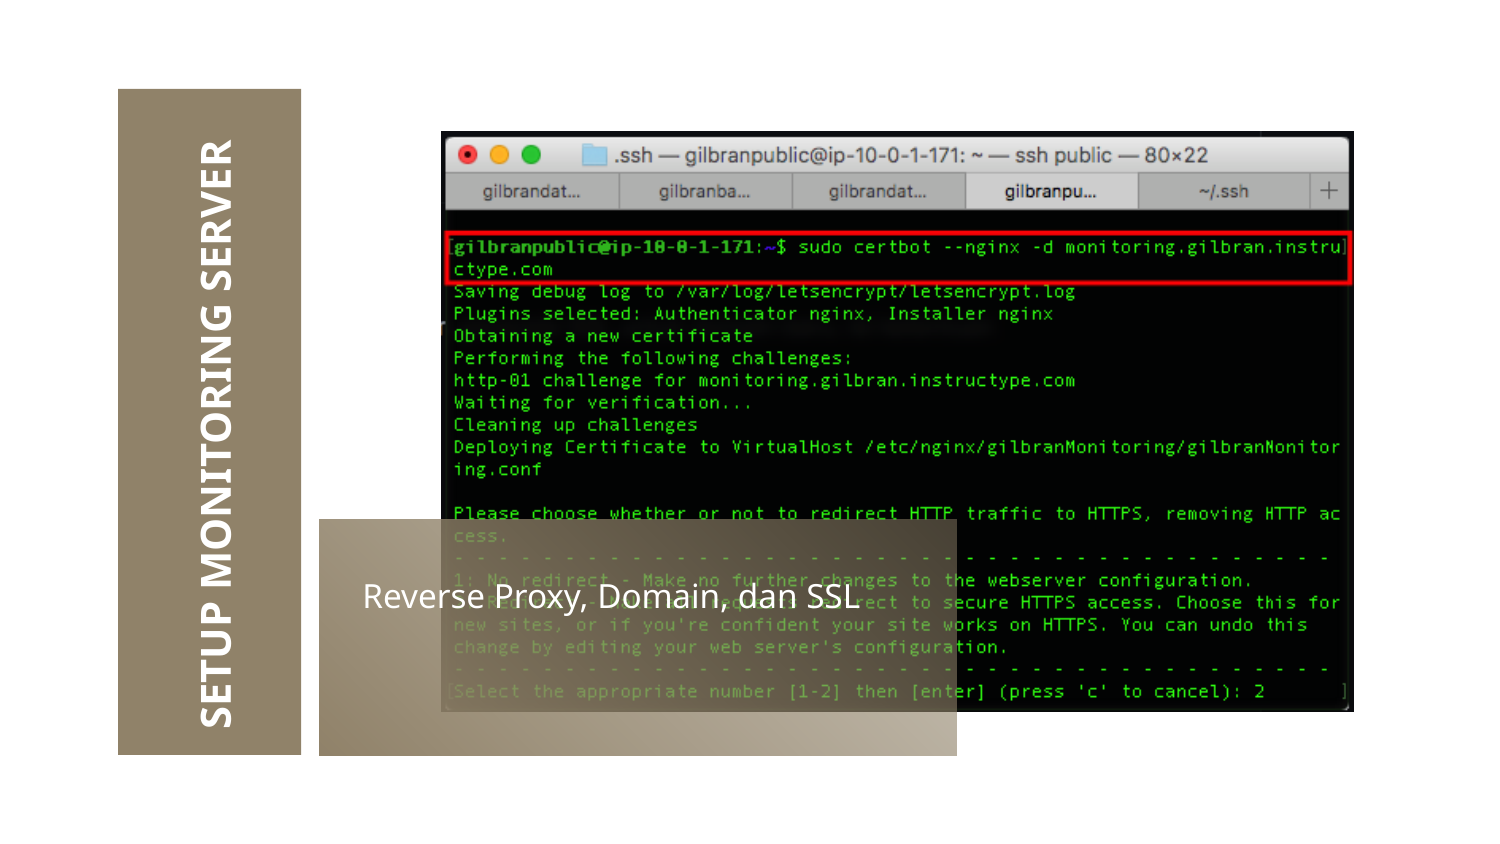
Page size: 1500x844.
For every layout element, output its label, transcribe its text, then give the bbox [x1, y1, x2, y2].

text_box [319, 519, 957, 756]
subtitle Reverse Proxy, Domain, dan SSL [347, 554, 935, 729]
title SETUP MONITORING SERVER [106, 125, 255, 755]
text_box [118, 88, 302, 755]
picture [441, 131, 1354, 713]
